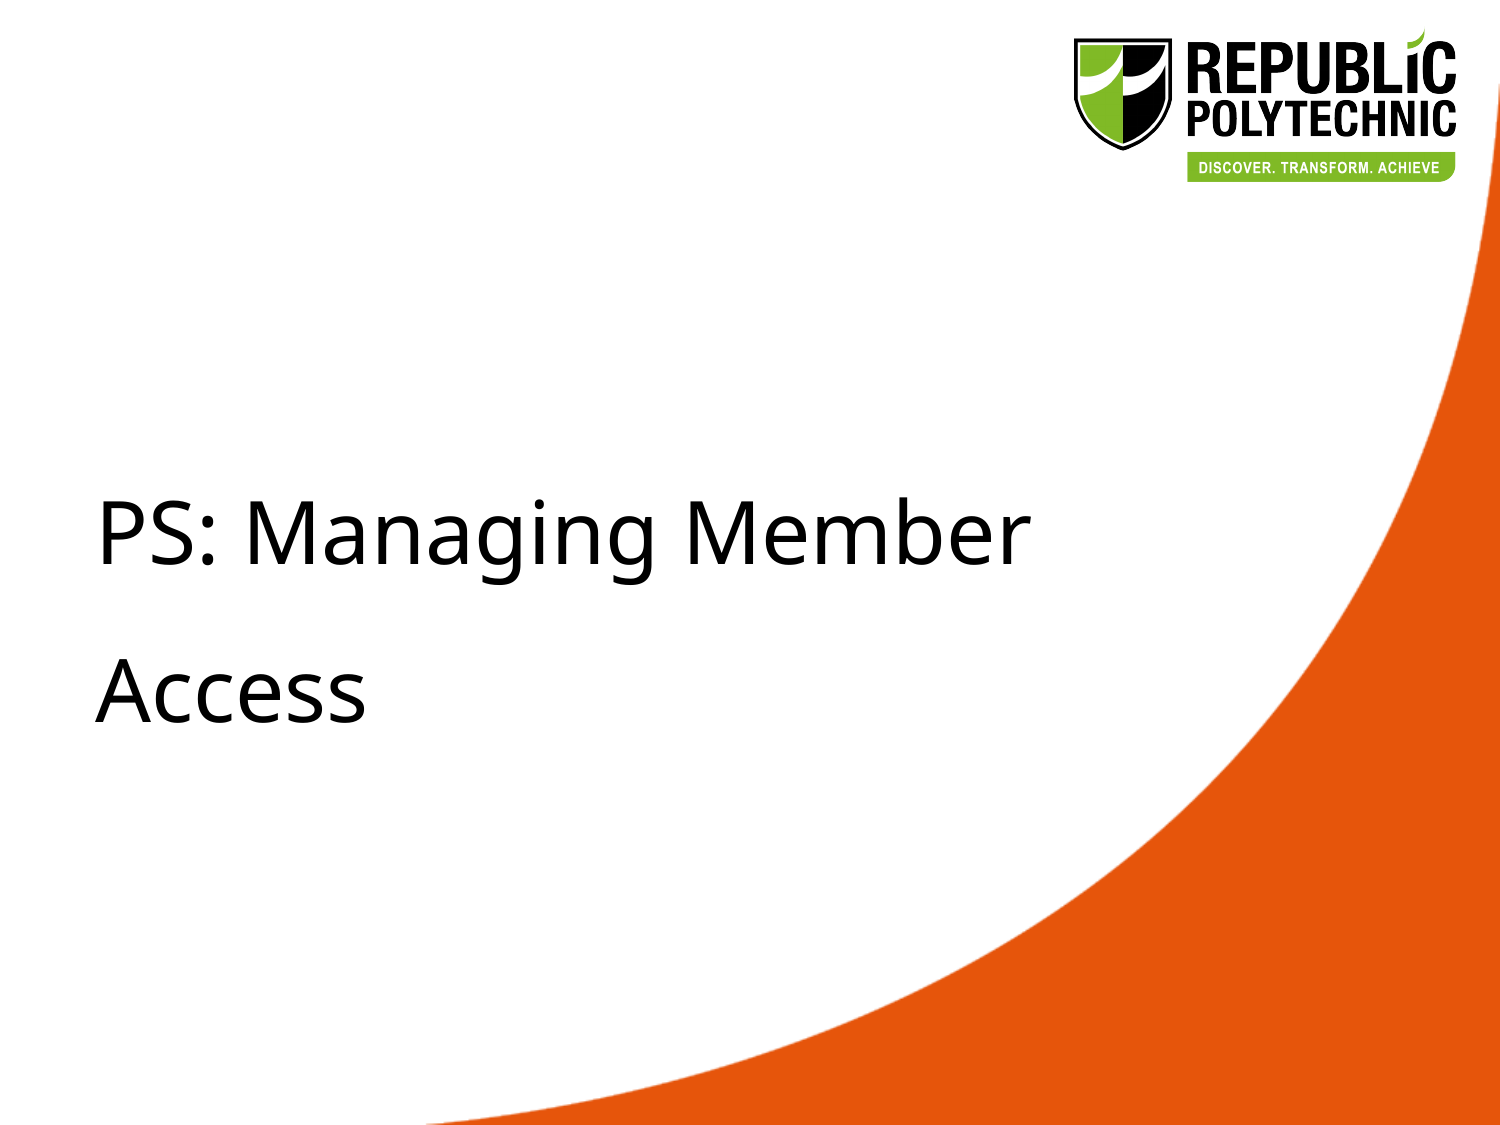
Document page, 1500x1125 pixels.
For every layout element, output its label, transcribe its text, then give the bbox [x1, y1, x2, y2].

title PS: Managing Member Access [80, 416, 1332, 748]
picture [0, 0, 1500, 1125]
